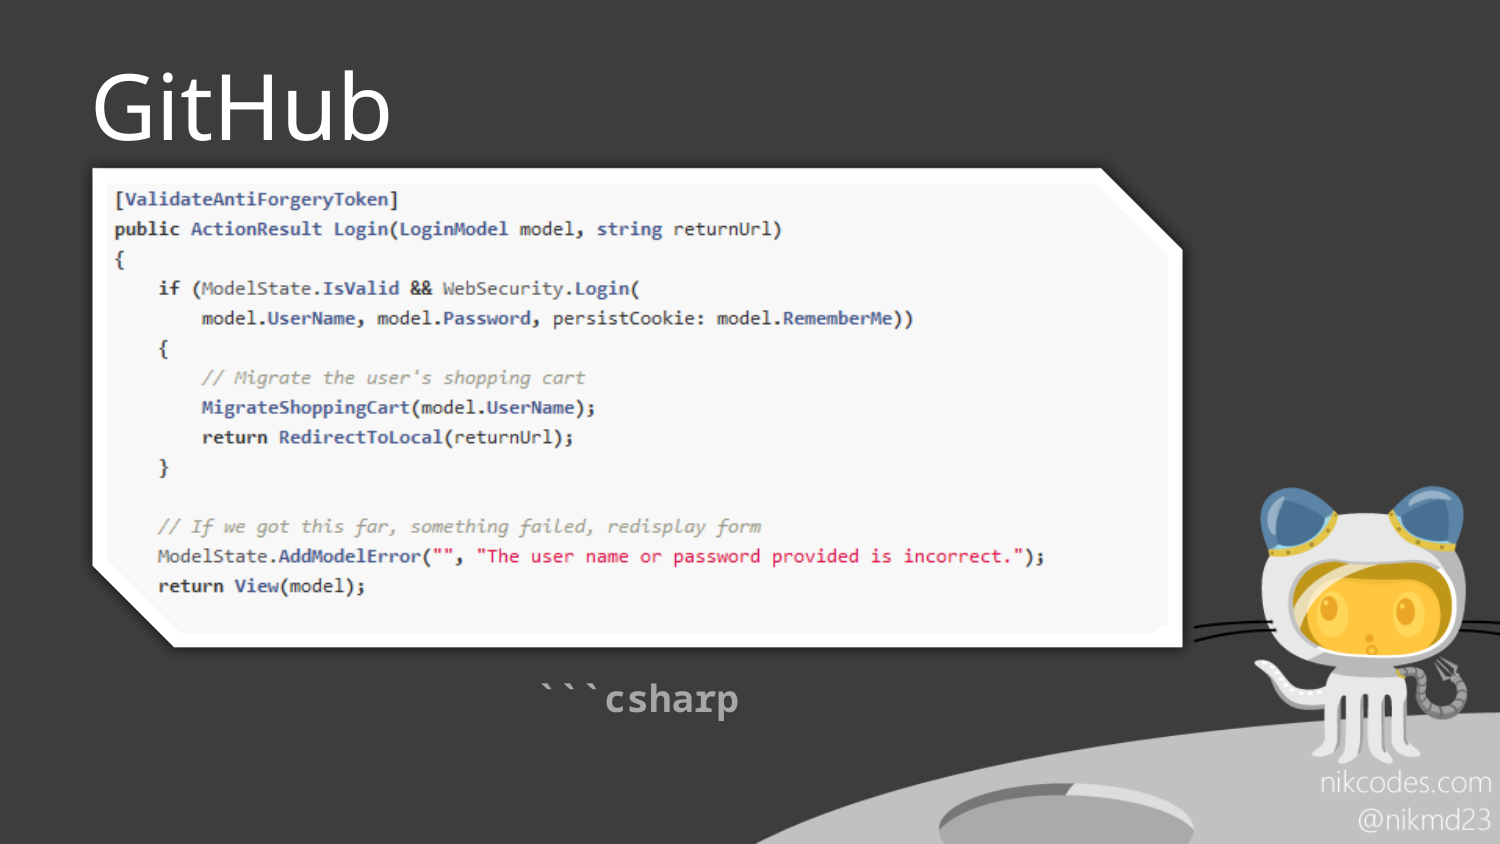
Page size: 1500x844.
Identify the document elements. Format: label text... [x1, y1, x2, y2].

picture [0, 0, 1500, 844]
title GitHub [75, 33, 1425, 175]
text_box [99, 175, 1176, 729]
